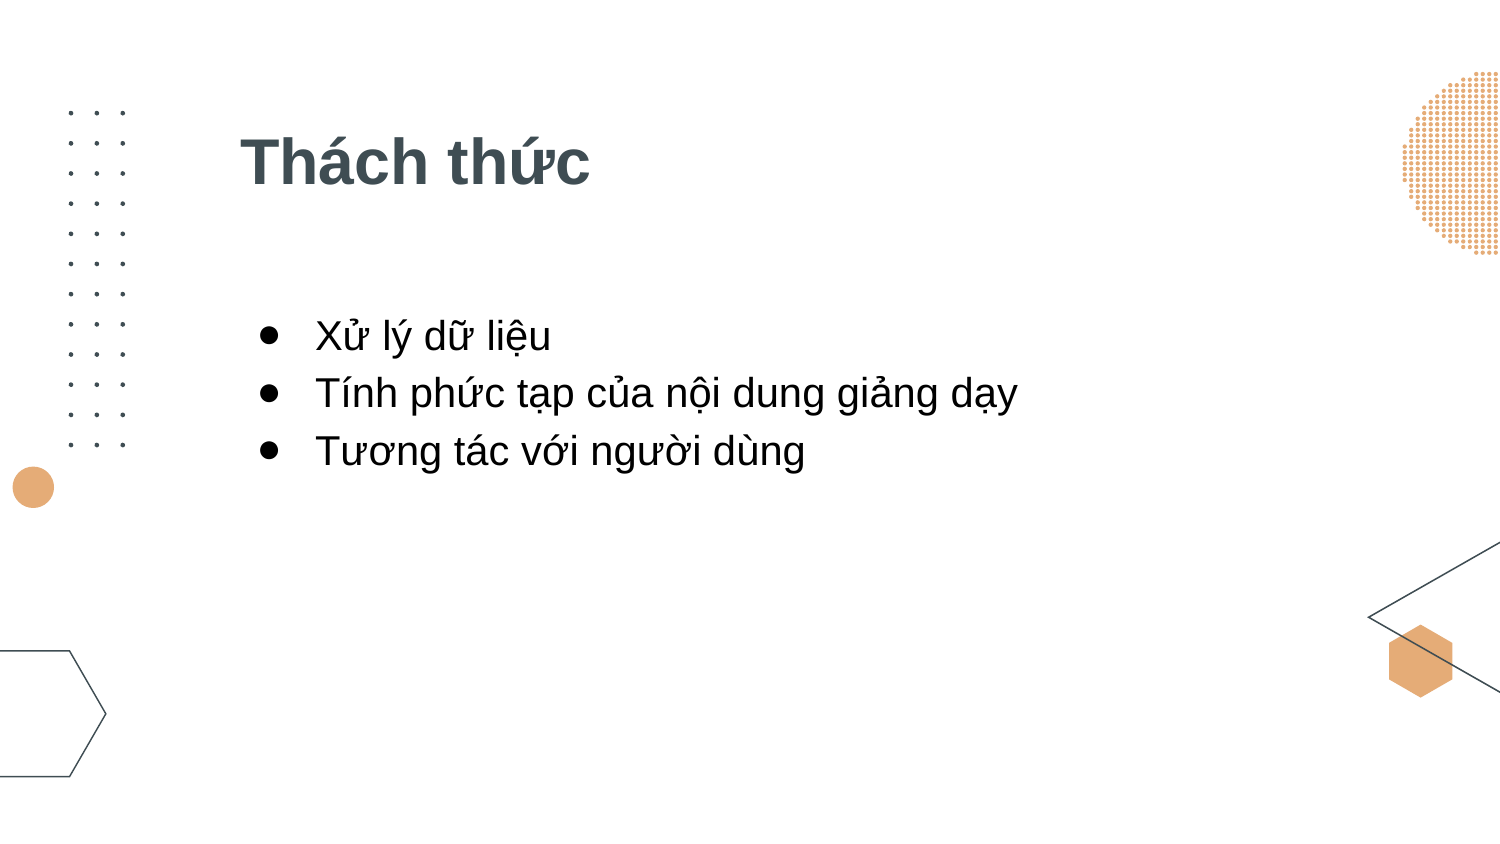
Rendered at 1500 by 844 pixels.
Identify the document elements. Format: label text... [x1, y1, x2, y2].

title Thách thức [225, 104, 1239, 268]
text_box Xử lý dữ liệu Tính phức tạp của nội dung giảng dạy Tương tác với người dùng [225, 286, 1339, 489]
